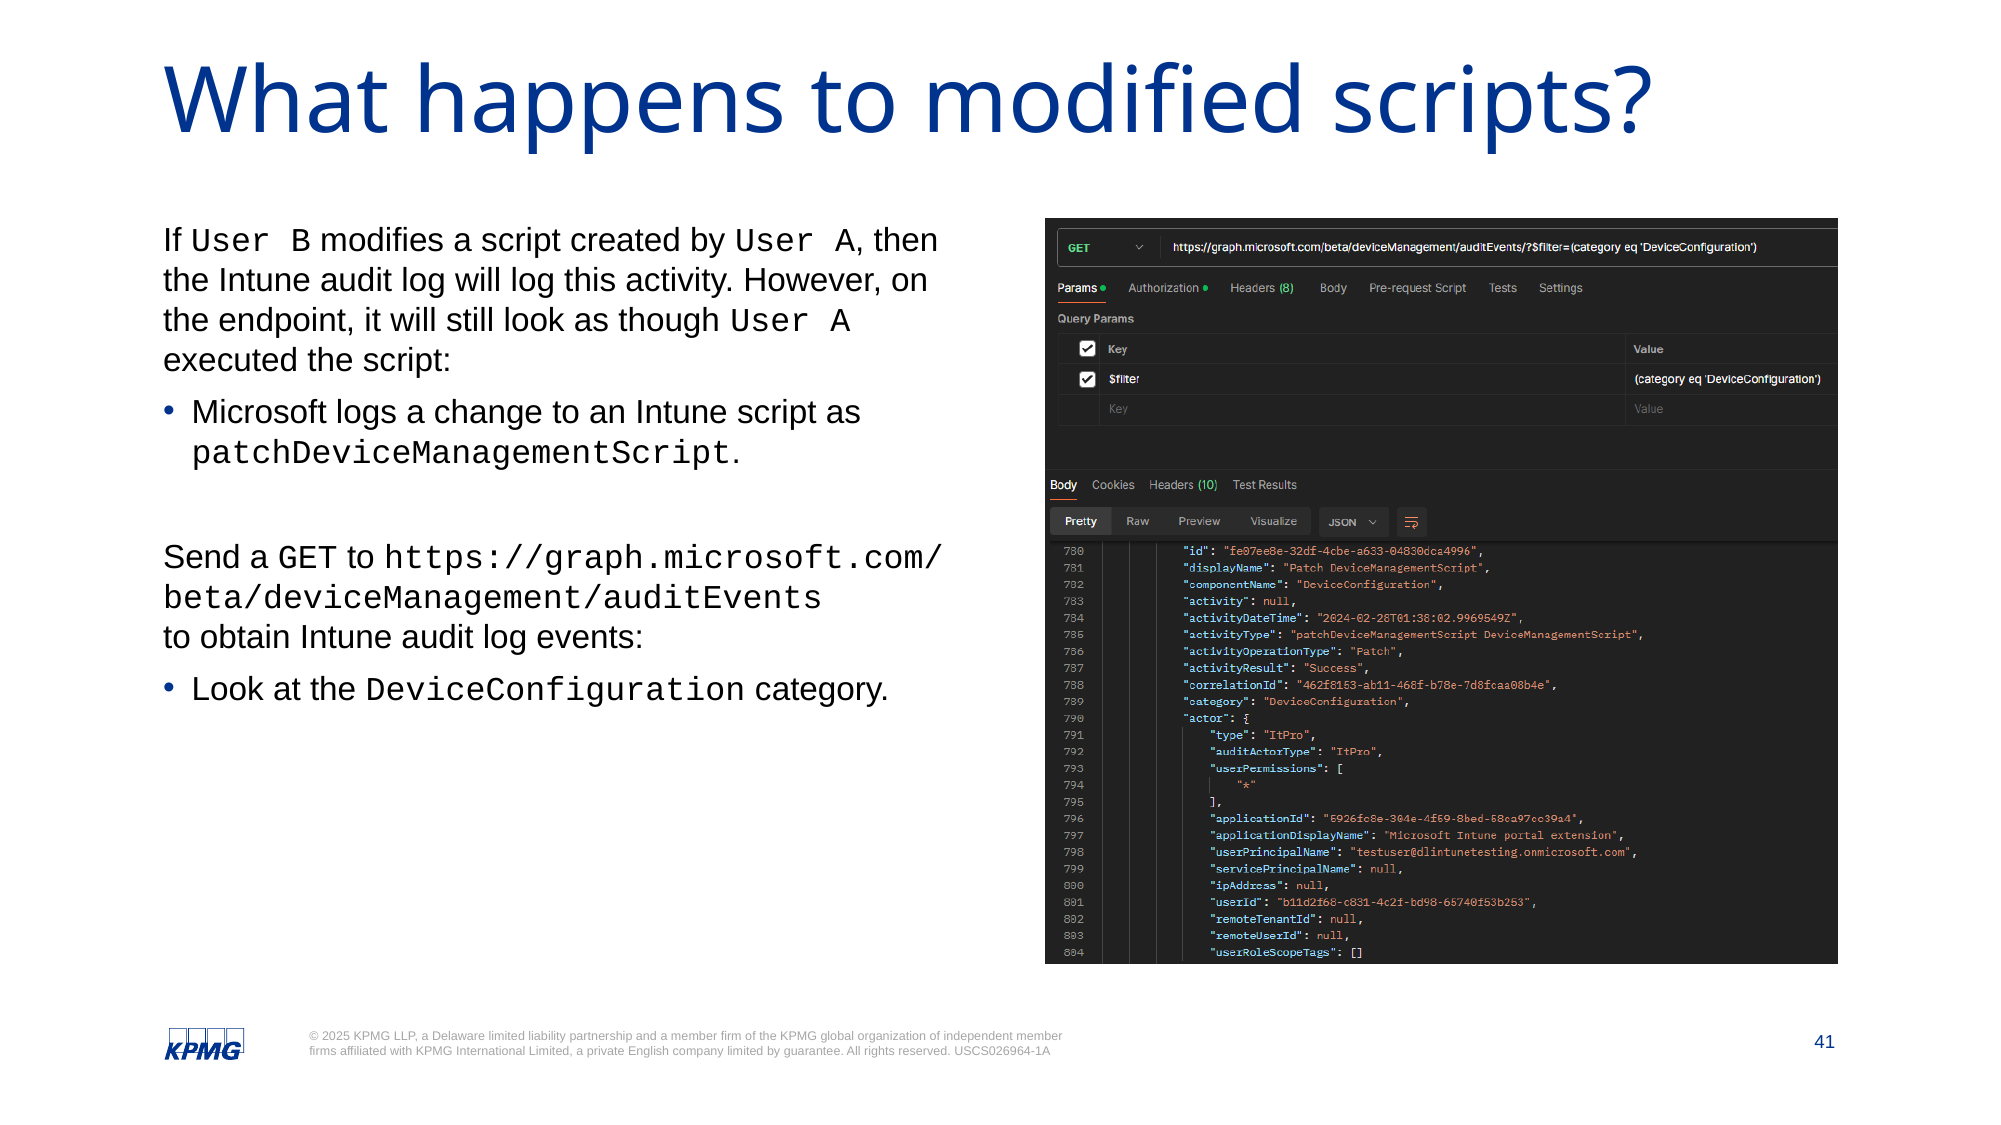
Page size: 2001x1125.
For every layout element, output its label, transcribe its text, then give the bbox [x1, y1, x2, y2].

picture [1045, 218, 1838, 964]
text_box If User B modifies a script created by User A, then the Intune audit log will log this activity. However, on the endpoint, it will still look as though User A executed the script: Microsoft logs a change to an Intune script as patchDeviceManagementScript. Send a GET to https://graph.microsoft.com/ beta/deviceManagement/auditEvents to obtain Intune audit log events: Look at the DeviceConfiguration category. [163, 218, 980, 710]
title What happens to modified scripts? [163, 70, 1838, 159]
